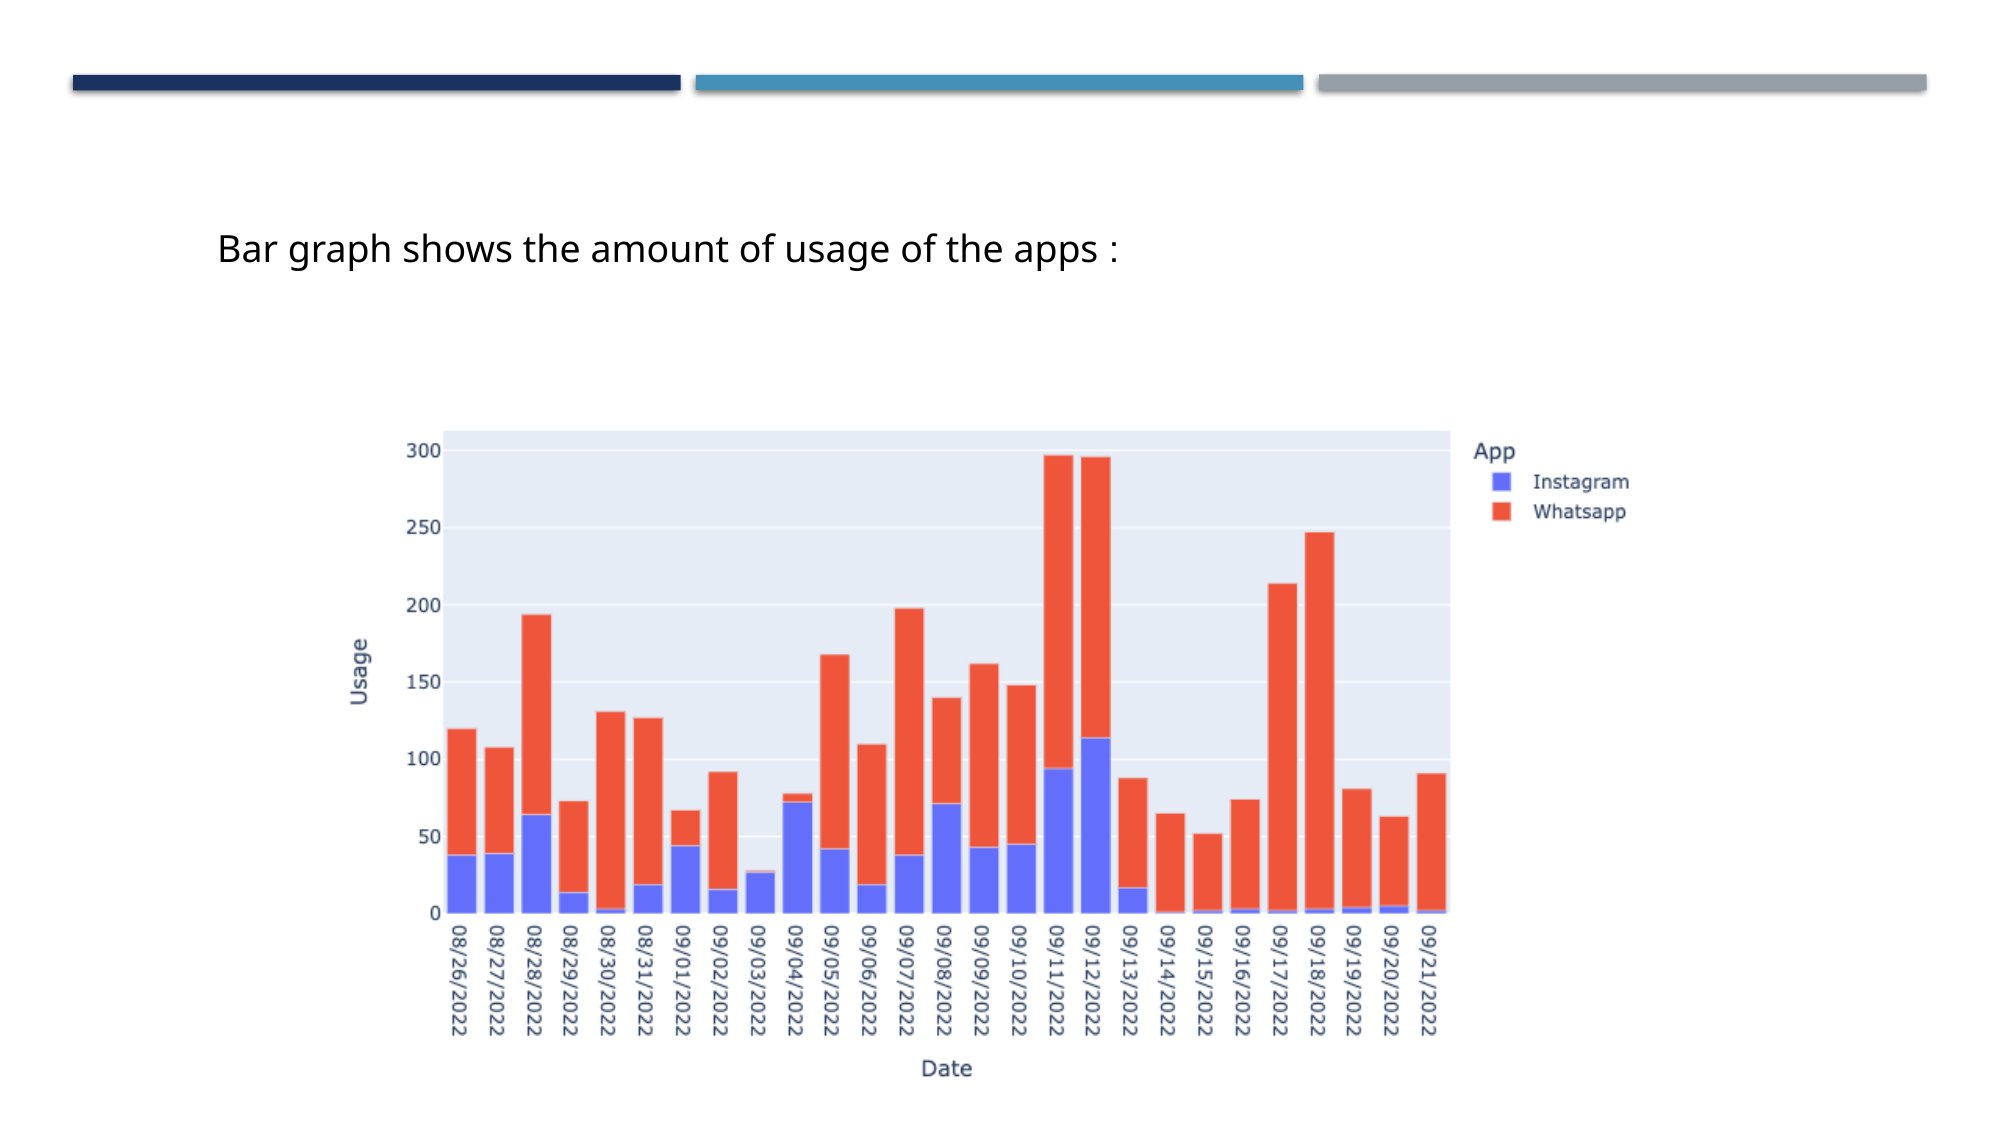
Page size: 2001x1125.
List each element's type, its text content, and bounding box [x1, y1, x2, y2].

text_box Bar graph shows the amount of usage of the apps : [202, 217, 1203, 278]
picture [272, 366, 1660, 1125]
